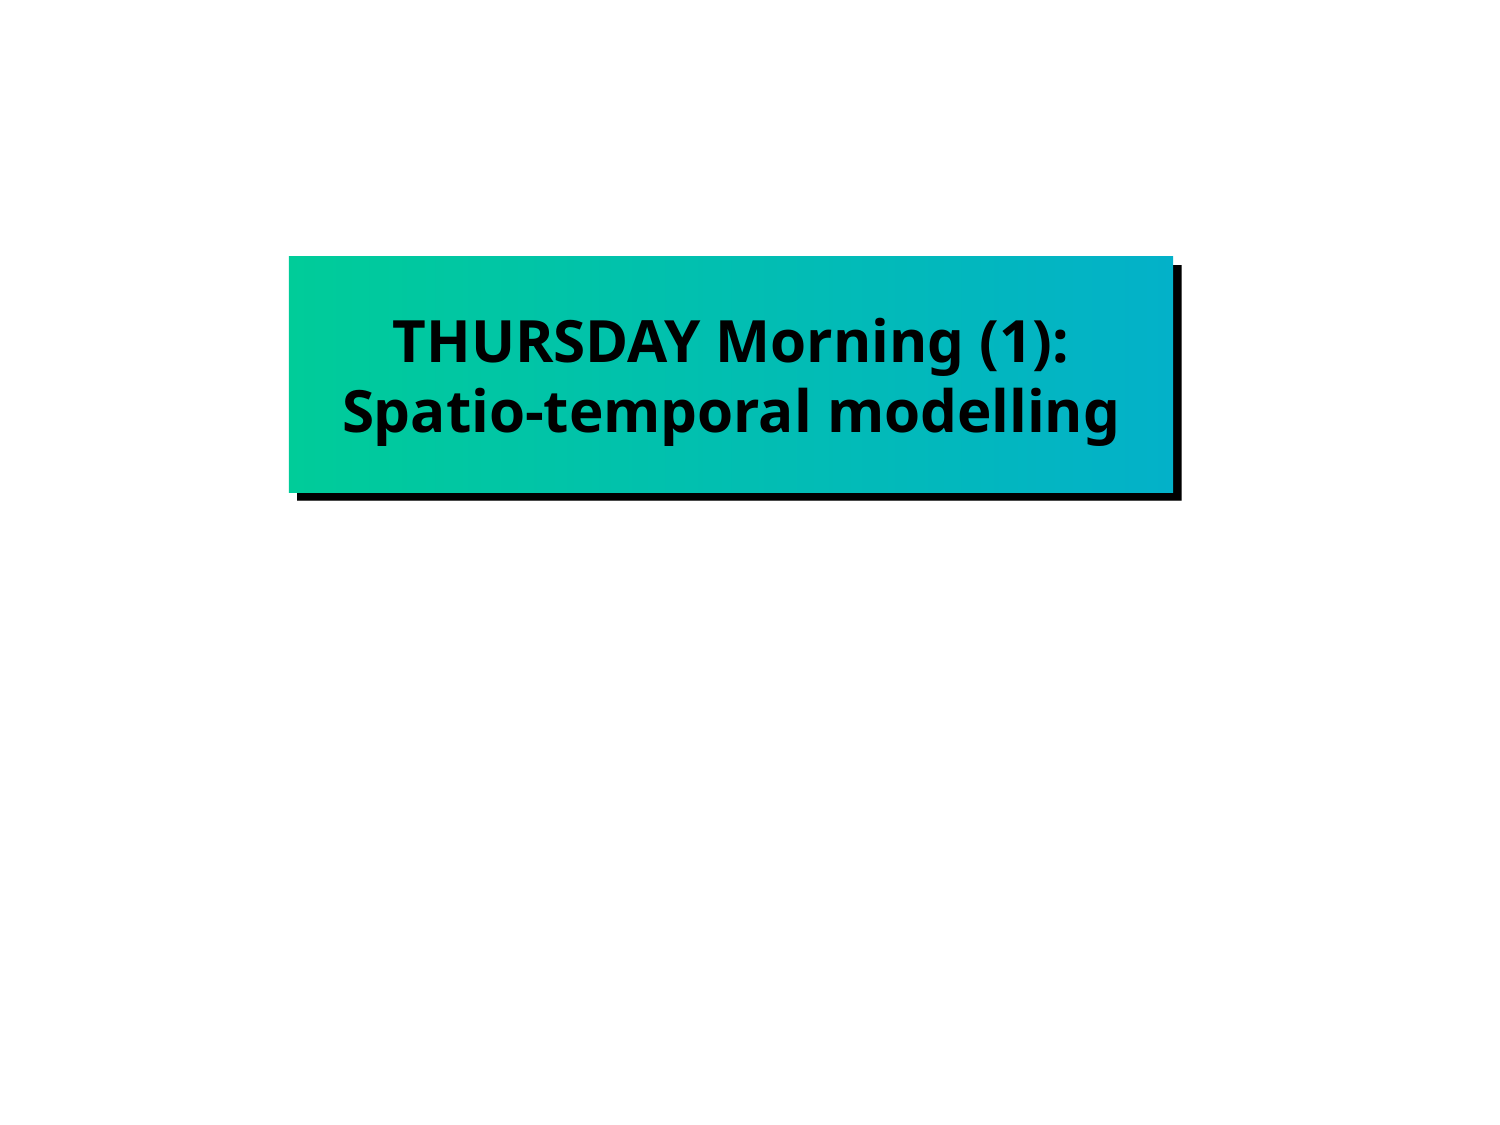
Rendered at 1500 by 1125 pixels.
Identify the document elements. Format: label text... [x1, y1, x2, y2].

title THURSDAY Morning (1): Spatio-temporal modelling [288, 256, 1174, 493]
